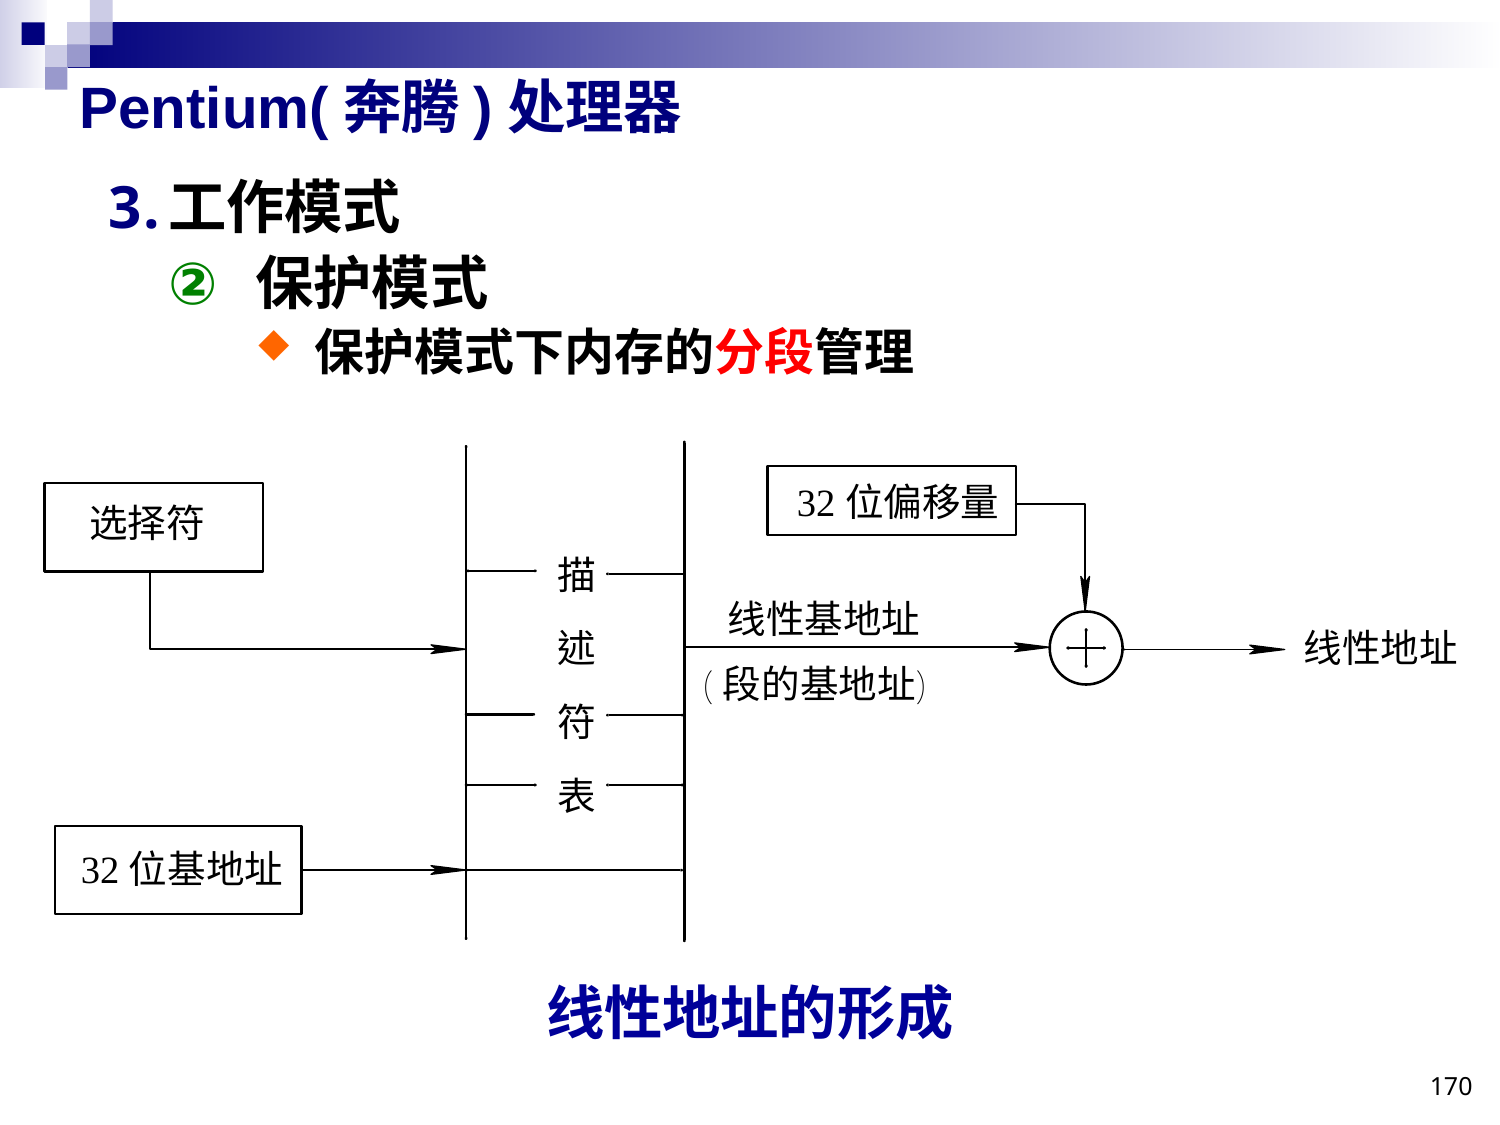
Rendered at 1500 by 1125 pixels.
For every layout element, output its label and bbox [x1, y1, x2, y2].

picture [35, 433, 1466, 950]
title [64, 61, 1476, 150]
list [778, 22, 783, 61]
slide_number [1137, 1037, 1488, 1113]
text_box [689, 22, 693, 61]
text_box [421, 968, 1079, 1054]
list [93, 162, 1476, 411]
